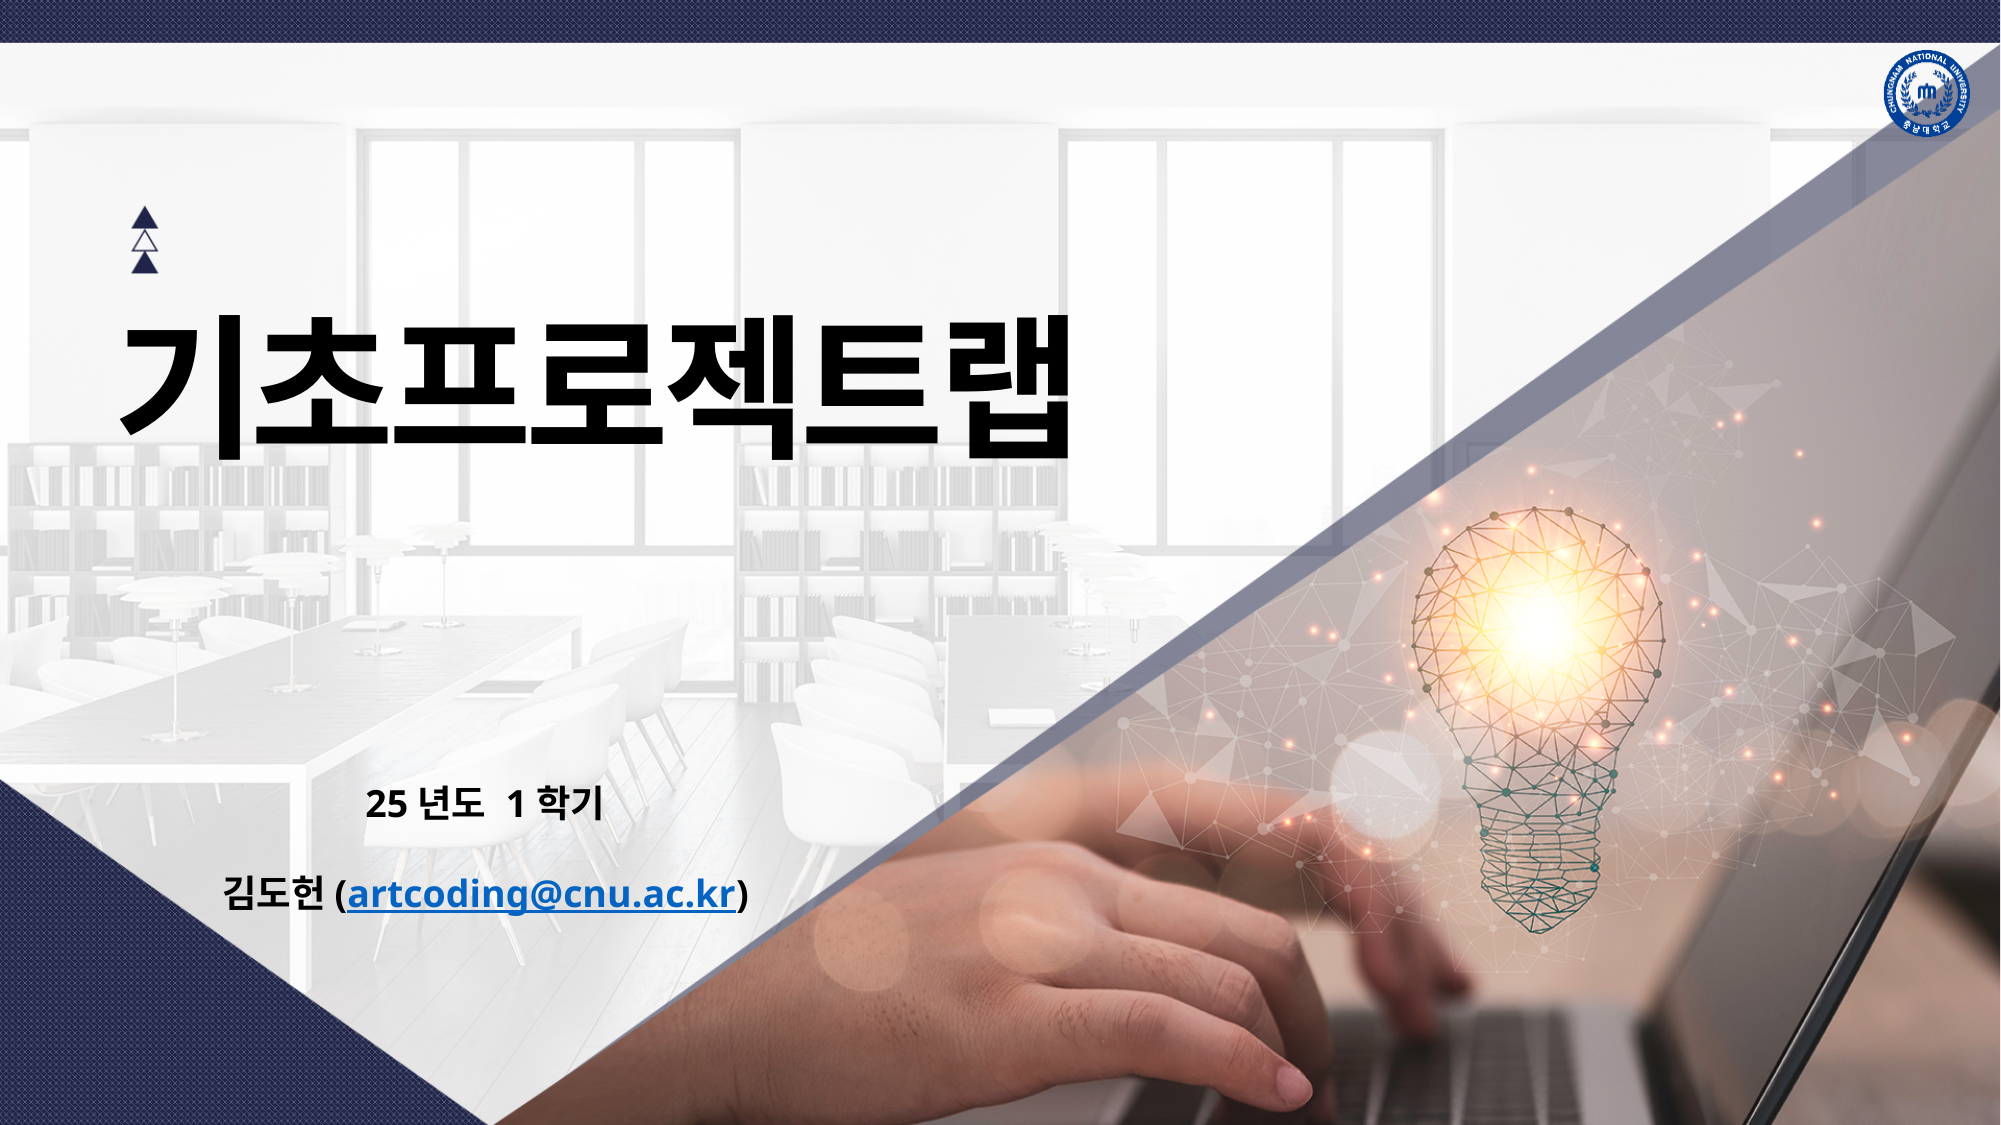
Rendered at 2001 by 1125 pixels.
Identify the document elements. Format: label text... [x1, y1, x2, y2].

text_box 25년도 1학기 김도헌(artcoding@cnu.ac.kr) [207, 772, 764, 928]
picture [0, 0, 2001, 1125]
title 기초프로젝트랩 [98, 304, 1599, 491]
